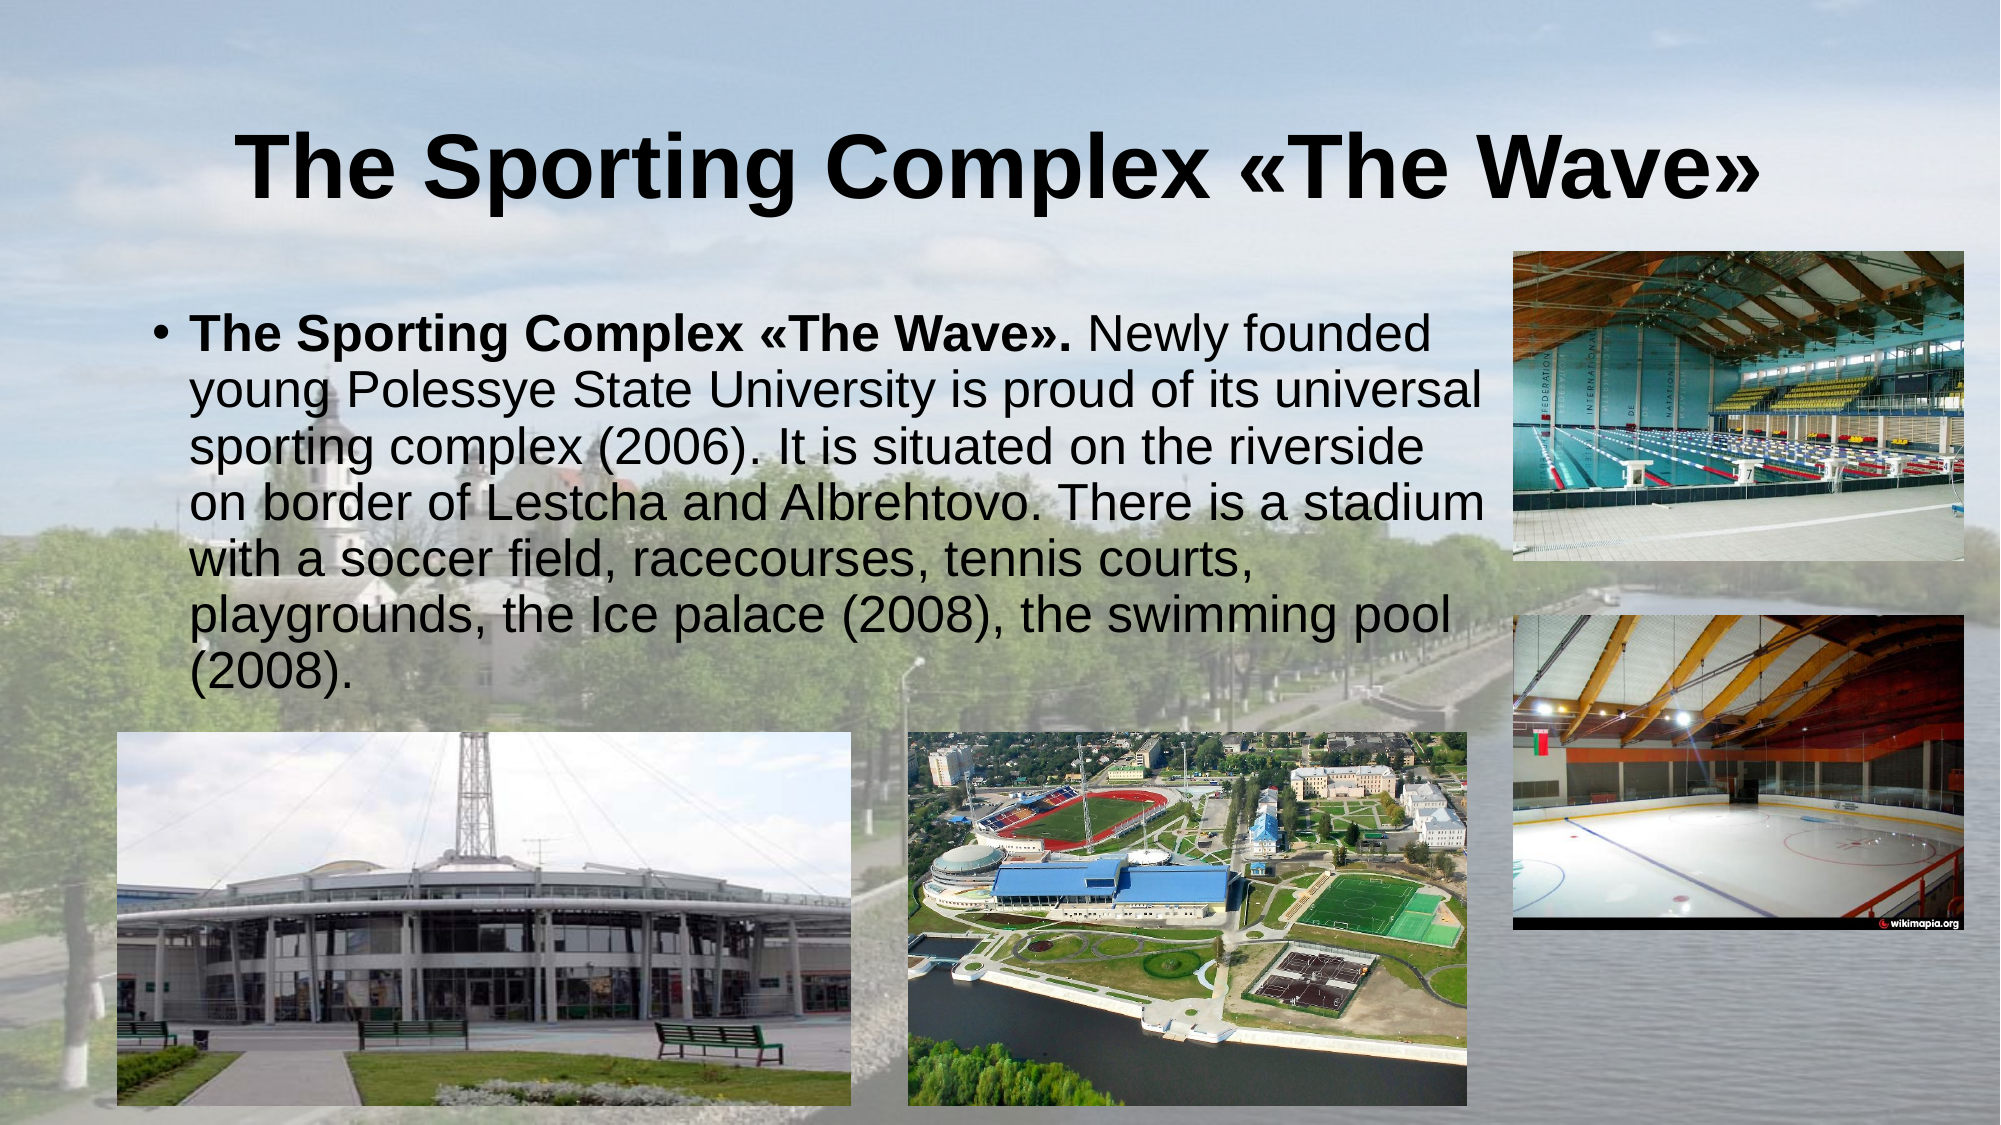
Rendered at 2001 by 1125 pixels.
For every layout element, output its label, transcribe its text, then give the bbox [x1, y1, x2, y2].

picture [1513, 251, 1964, 561]
list The Sporting Complex «The Wave». Newly founded young Polessye State University is proud of its universal sporting complex (2006). It is situated on the riverside on border of Lestcha and Albrehtovo. There is a stadium with a soccer field, racecourses, tennis courts, playgrounds, the Ice palace (2008), the swimming pool (2008). [137, 299, 1503, 1014]
picture [908, 732, 1467, 1106]
picture [117, 732, 851, 1106]
title The Sporting Complex «The Wave» [137, 59, 1863, 278]
picture [1513, 615, 1964, 930]
